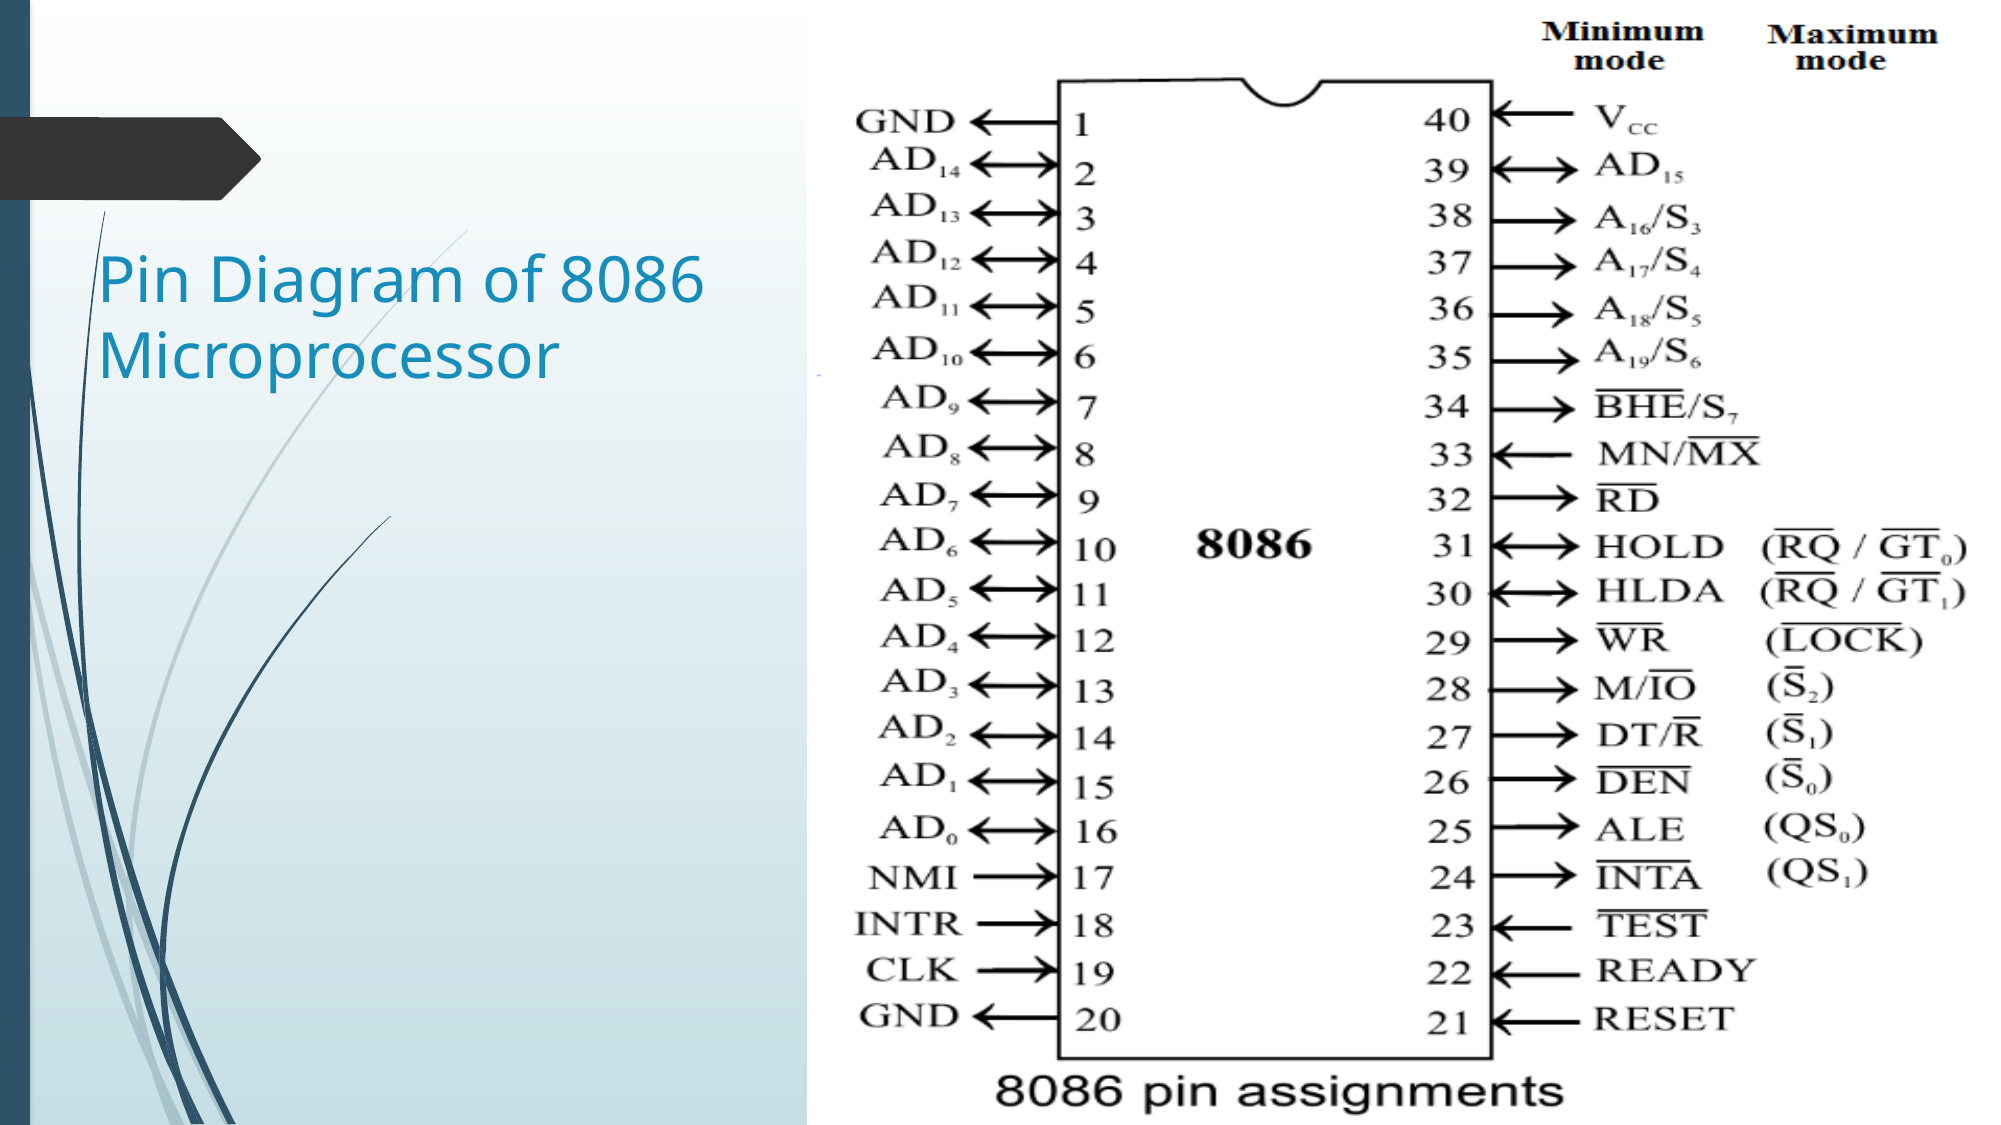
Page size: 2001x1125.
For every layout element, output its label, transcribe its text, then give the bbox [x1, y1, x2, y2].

title Pin Diagram of 8086 Microprocessor [82, 231, 780, 442]
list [806, 0, 2000, 1125]
